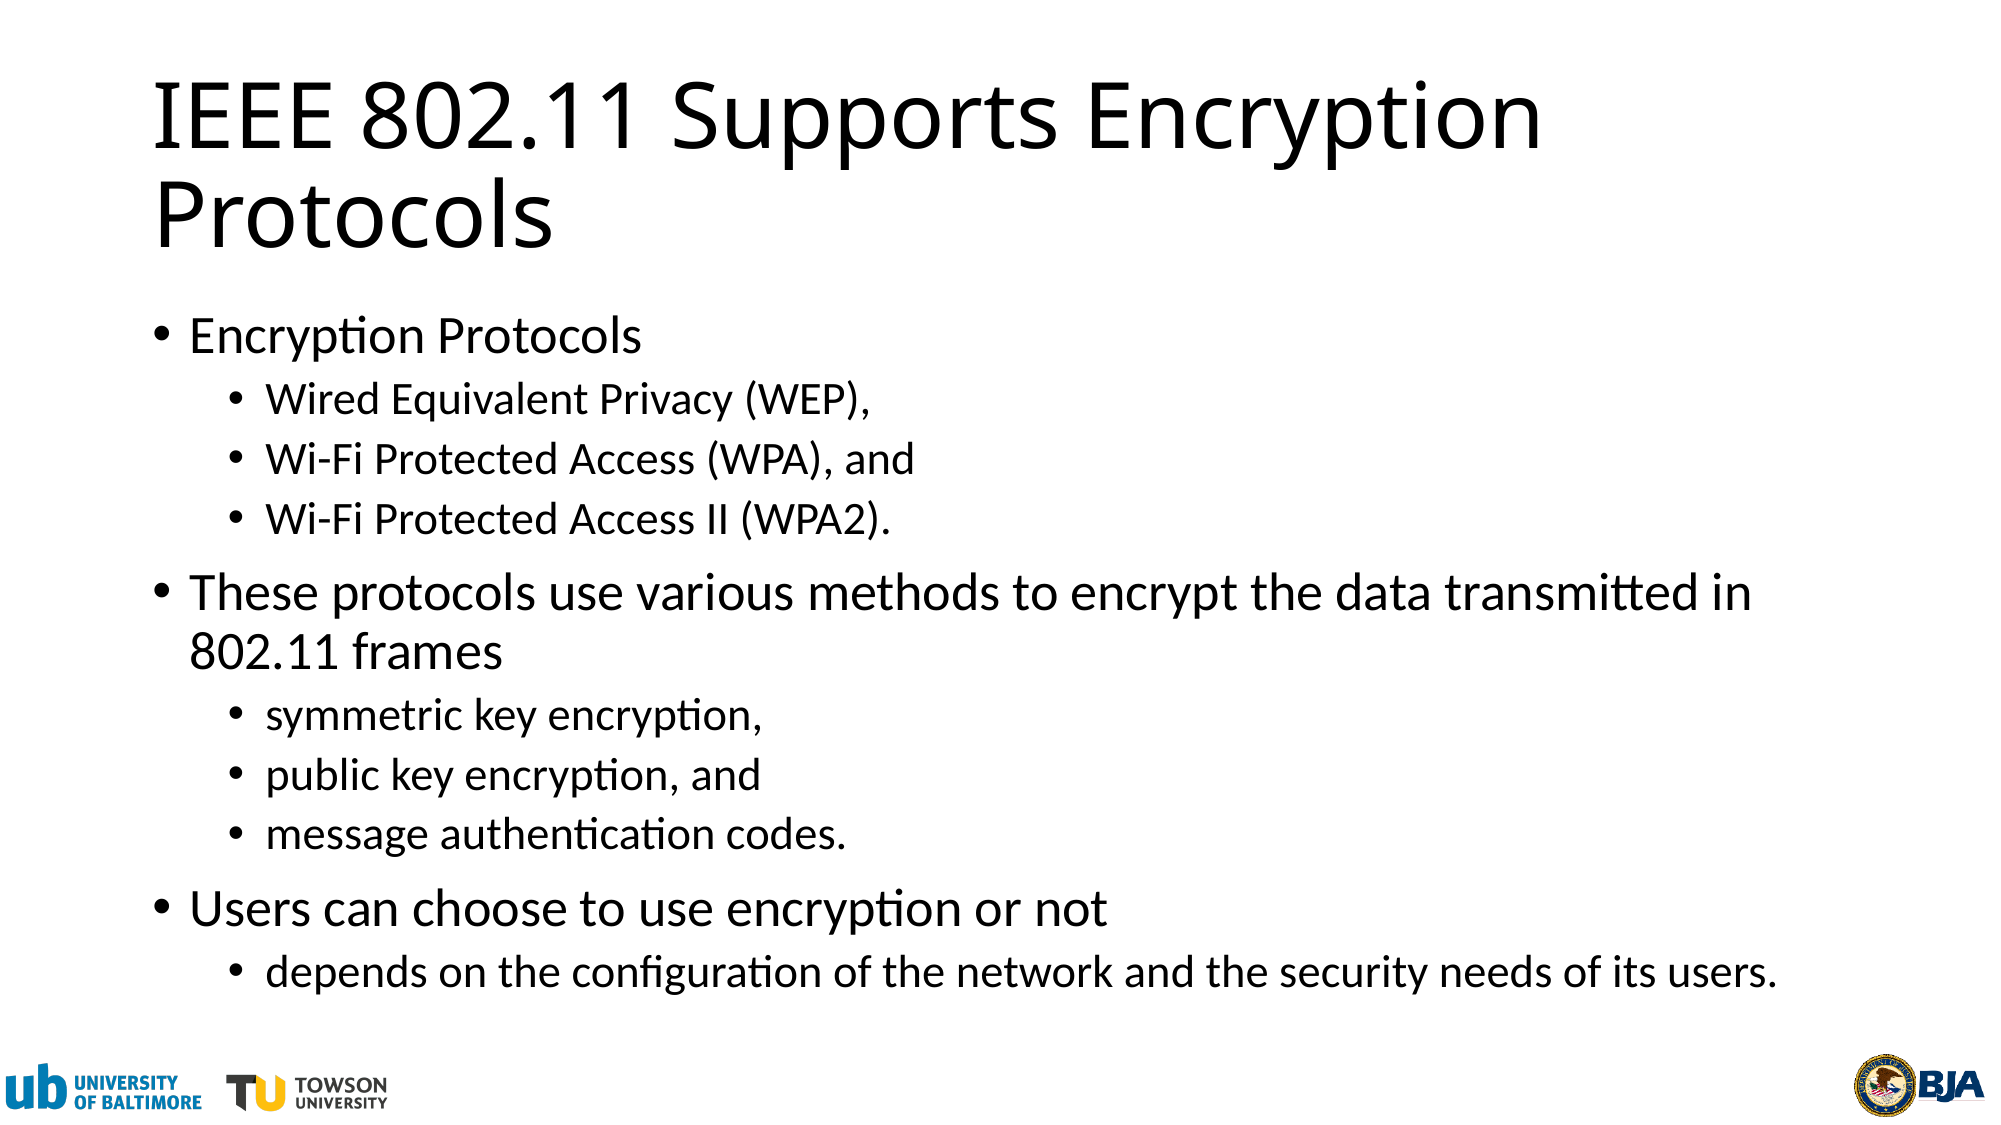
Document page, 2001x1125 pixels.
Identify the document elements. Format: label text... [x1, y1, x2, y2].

picture [1854, 1054, 1986, 1117]
picture [0, 1031, 407, 1125]
title IEEE 802.11 Supports Encryption Protocols [137, 59, 1863, 278]
list Encryption Protocols Wired Equivalent Privacy (WEP), Wi-Fi Protected Access (WPA), and Wi-Fi Protected Access II (WPA2). These protocols use various methods to encrypt the data transmitted in 802.11 frames symmetric key encryption, public key encryption, and message authentication codes. Users can choose to use encryption or not depends on the configuration of the network and the security needs of its users. [137, 299, 1863, 1014]
